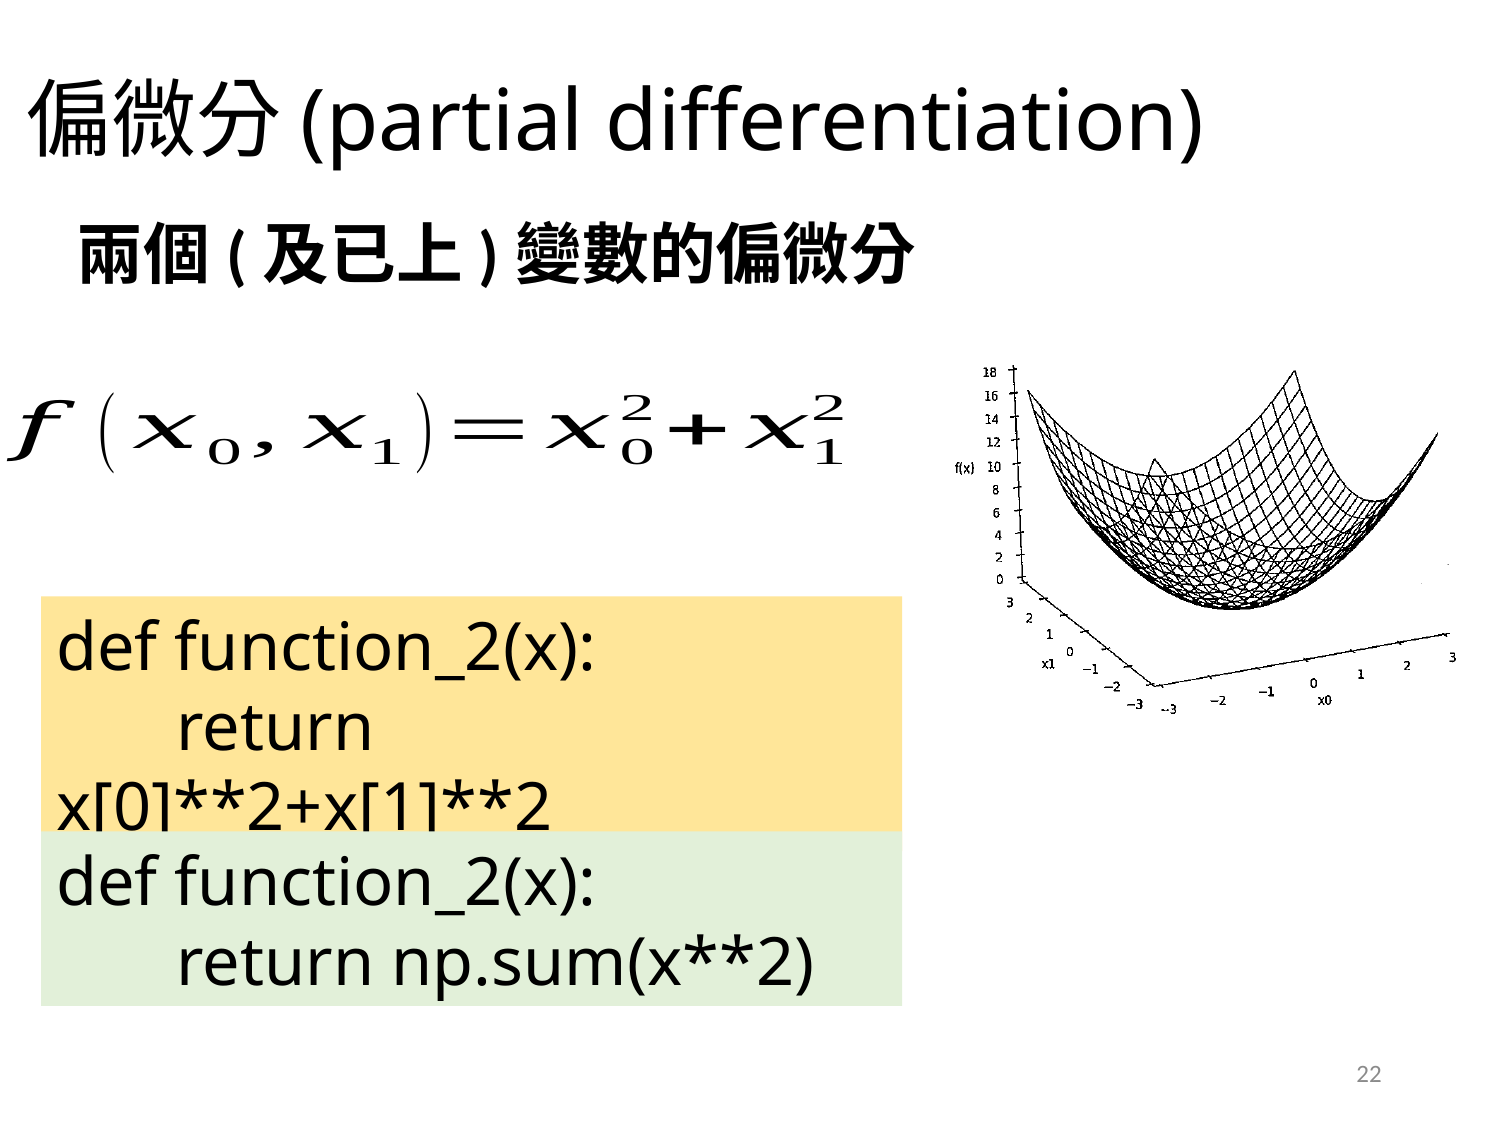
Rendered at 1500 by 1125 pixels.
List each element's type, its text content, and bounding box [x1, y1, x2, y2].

picture [945, 332, 1473, 719]
text_box def function_2(x): return np.sum(x**2) [41, 831, 903, 1006]
title 偏微分(partial differentiation) [10, 64, 1274, 182]
text_box def function_2(x): return x[0]**2+x[1]**2 [41, 596, 903, 831]
text_box 兩個(及已上)變數的偏微分 [61, 204, 931, 300]
slide_number 22 [1059, 1042, 1397, 1103]
